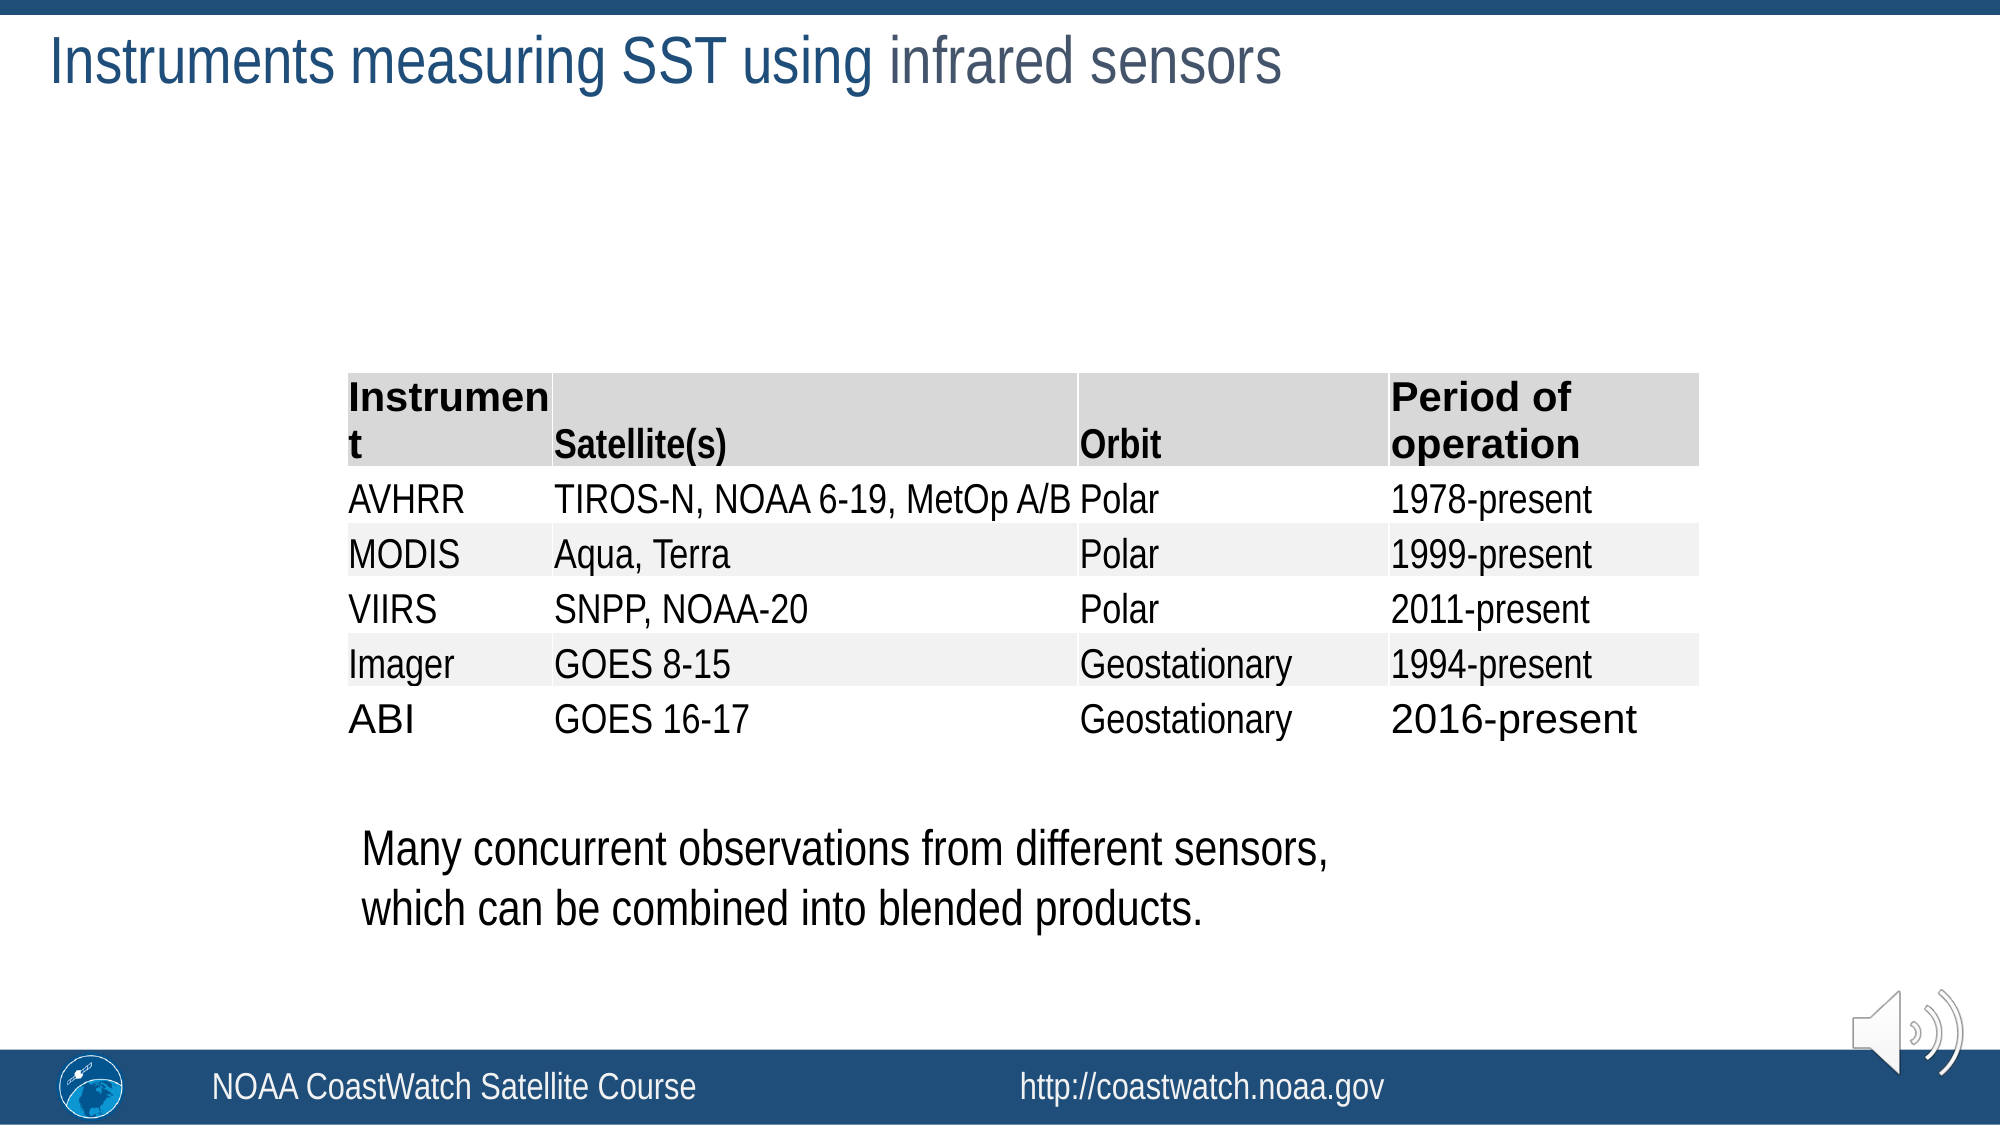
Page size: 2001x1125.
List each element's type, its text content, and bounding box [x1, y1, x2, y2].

table_cell 1978-present [1390, 468, 1699, 521]
table_cell Aqua, Terra [553, 523, 1077, 576]
text_box Many concurrent observations from different sensors, which can be combined into blended products. [346, 807, 1369, 943]
table_cell 2011-present [1390, 578, 1699, 631]
table_cell Geostationary [1079, 633, 1388, 686]
picture [56, 1052, 125, 1121]
table_cell AVHRR [348, 468, 552, 521]
table_cell Polar [1079, 578, 1388, 631]
table_cell 1999-present [1390, 523, 1699, 576]
table_header Orbit [1079, 373, 1388, 466]
footer NOAA CoastWatch Satellite Course http://coastwatch.noaa.gov [196, 1056, 1956, 1112]
table_cell MODIS [348, 523, 552, 576]
table_cell TIROS-N, NOAA 6-19, MetOp A/B [553, 468, 1077, 521]
table_cell Polar [1079, 468, 1388, 521]
picture [1841, 966, 1976, 1101]
table_cell 1994-present [1390, 633, 1699, 686]
table_header Satellite(s) [553, 373, 1077, 466]
table_cell GOES 8-15 [553, 633, 1077, 686]
table_cell 2016-present [1390, 688, 1699, 741]
table_cell Polar [1079, 523, 1388, 576]
table_cell GOES 16-17 [553, 688, 1077, 741]
text_box Instruments measuring SST using infrared sensors [34, 13, 1817, 112]
table_cell SNPP, NOAA-20 [553, 578, 1077, 631]
table_cell VIIRS [348, 578, 552, 631]
table_header Period of operation [1390, 373, 1699, 466]
table_header Instrument [348, 373, 552, 466]
table_cell Imager [348, 633, 552, 686]
table_cell ABI [348, 688, 552, 741]
table_cell Geostationary [1079, 688, 1388, 741]
